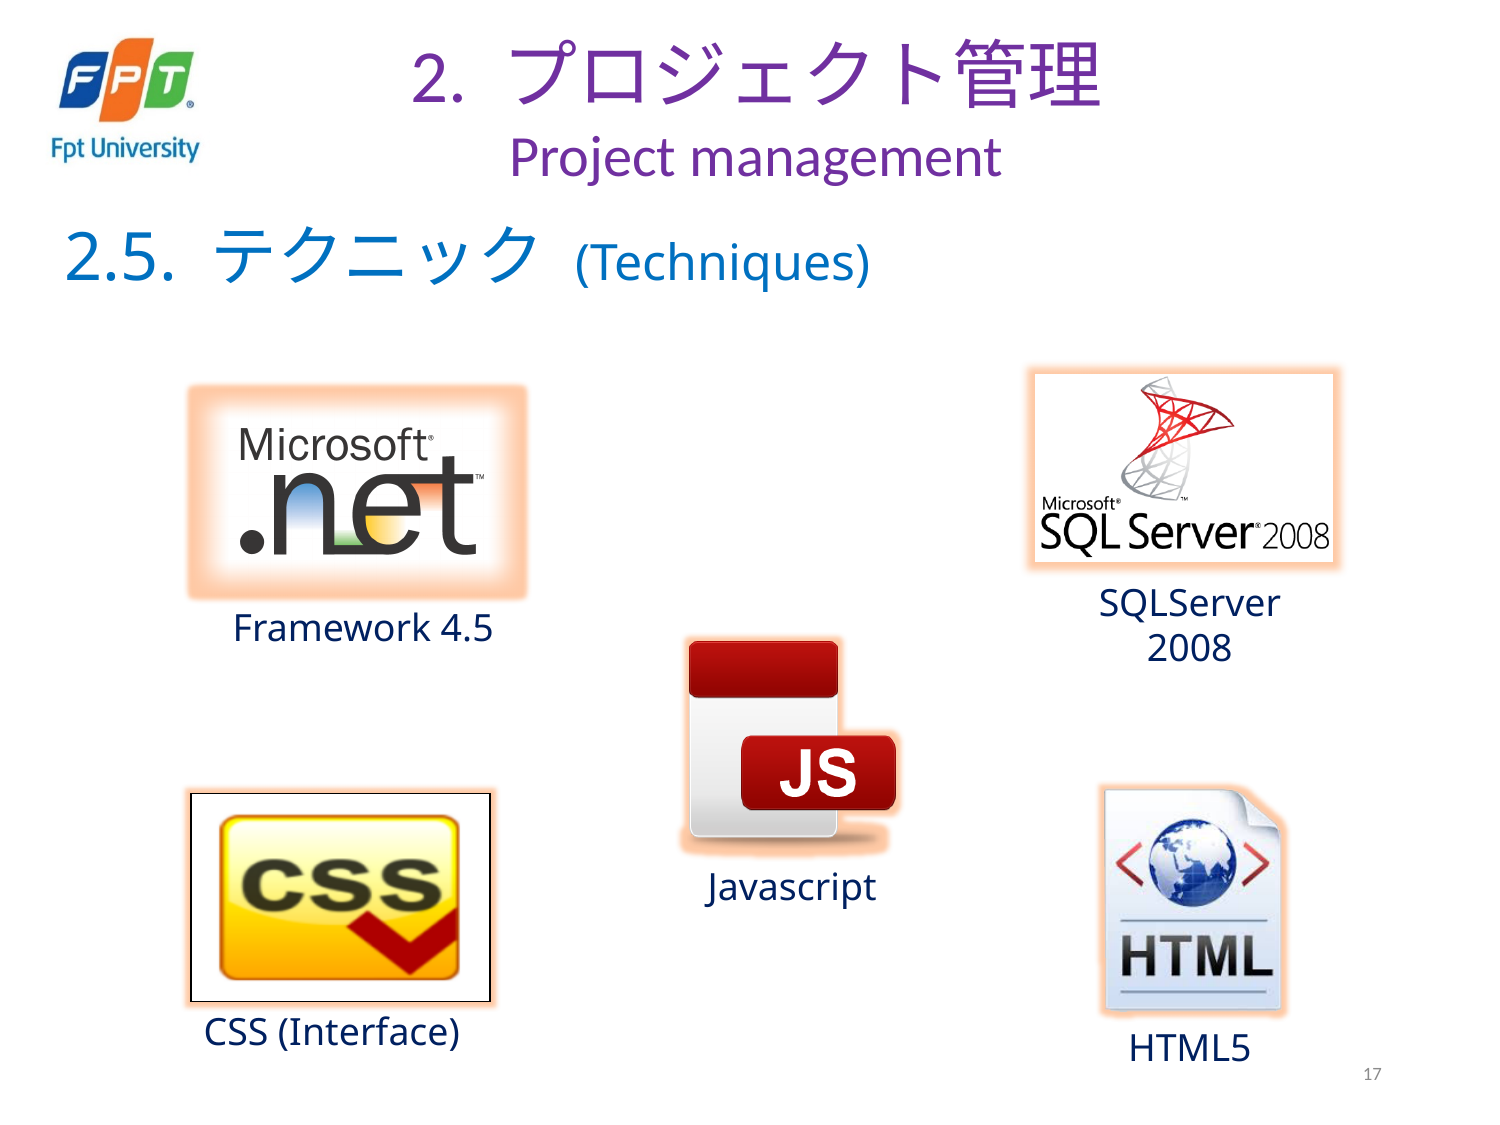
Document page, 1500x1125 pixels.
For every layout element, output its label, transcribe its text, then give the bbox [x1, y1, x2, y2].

picture [1073, 784, 1307, 1019]
text_box 2. プロジェクト管理 Project management [248, 20, 1303, 166]
text_box HTML5 [1043, 1016, 1337, 1076]
text_box [125, 613, 512, 675]
slide_number 17 [1059, 1042, 1397, 1103]
text_box SQLServer 2008 [1043, 572, 1337, 677]
text_box CSS (Interface) [185, 1000, 479, 1061]
picture [680, 632, 904, 856]
text_box 2.5. テクニック (Techniques) [50, 166, 1500, 302]
picture [1035, 374, 1333, 562]
picture [191, 794, 490, 1001]
picture [185, 385, 526, 604]
text_box Framework 4.5 [216, 604, 510, 657]
picture [2, 0, 248, 191]
text_box Javascript [645, 855, 939, 916]
